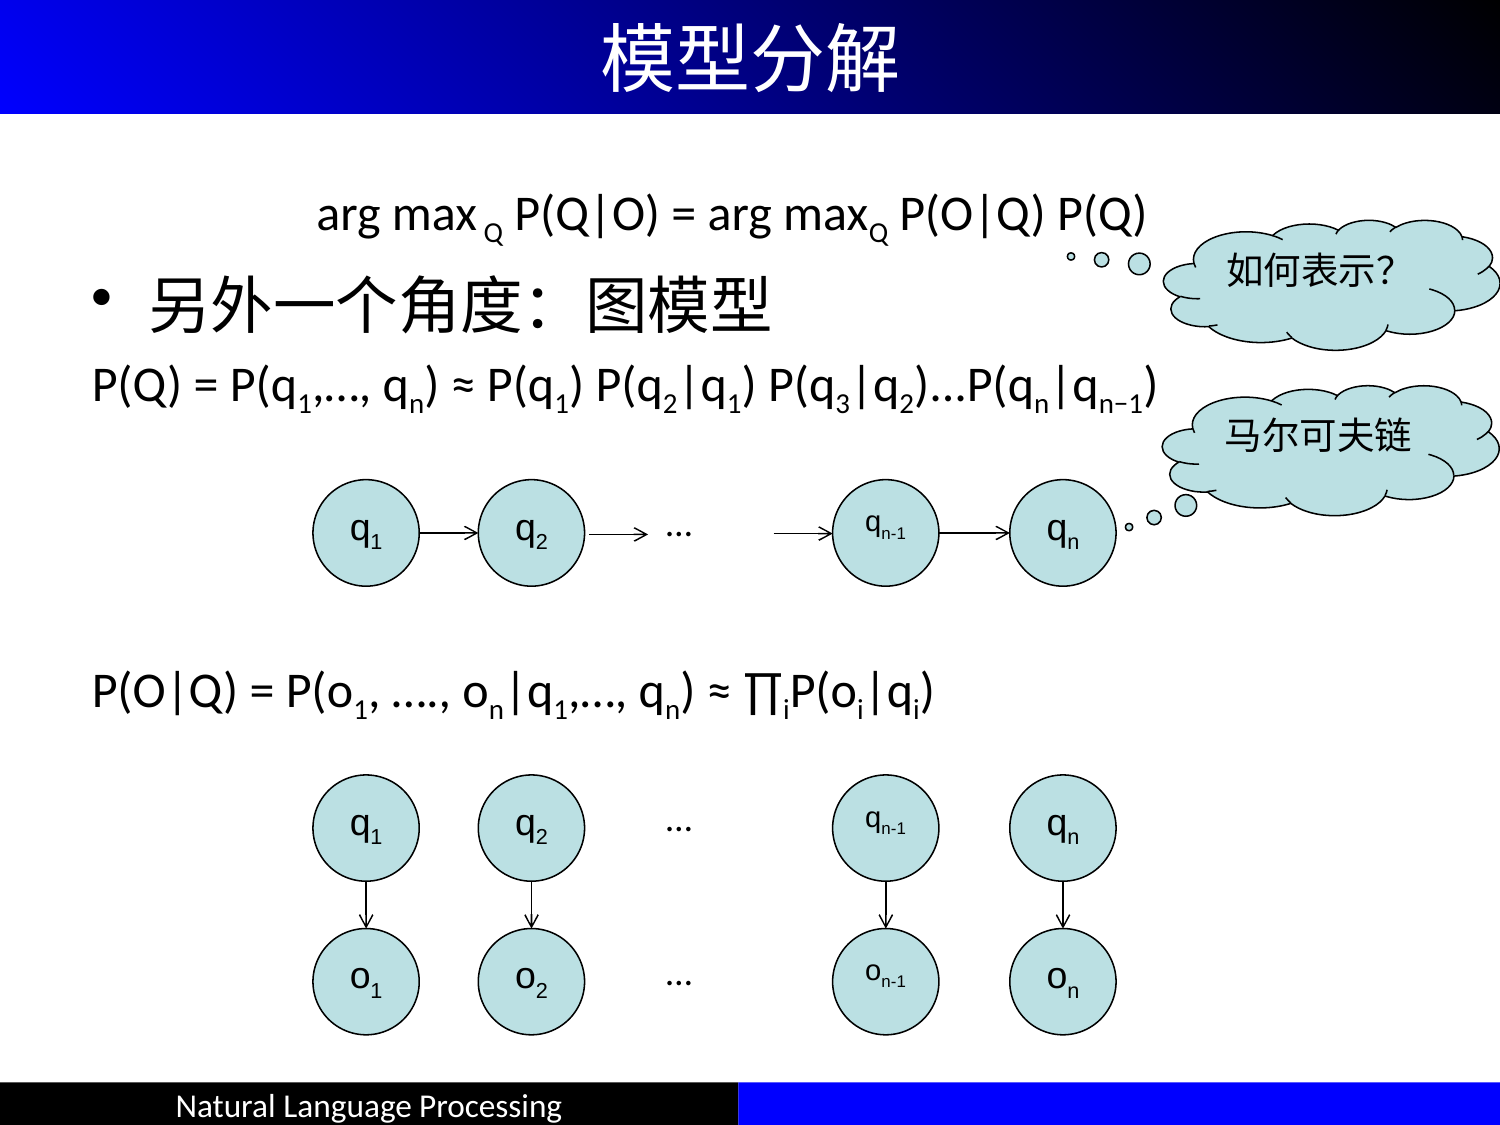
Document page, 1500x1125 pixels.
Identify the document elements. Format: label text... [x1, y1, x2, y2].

text_box 马尔可夫链 [1162, 385, 1500, 516]
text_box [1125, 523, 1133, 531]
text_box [312, 774, 1117, 1036]
text_box 马尔可夫链 [1146, 510, 1162, 525]
text_box 如何表示？ [1094, 252, 1109, 267]
text_box 如何表示？ [1128, 253, 1151, 275]
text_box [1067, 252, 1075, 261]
title 模型分解 [0, 0, 1500, 115]
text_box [312, 479, 1117, 587]
text_box arg max Q P(Q|O) = arg maxQ P(O|Q) P(Q) [301, 172, 1164, 256]
text_box 马尔可夫链 [1175, 494, 1197, 517]
list 另外一个角度：图模型 P(Q) = P(q1,…, qn) ≈ P(q1) P(q2|q1) P(q3|q2)...P(qn|qn−1) P(O|Q) = P(o1, …., on|q1,…, qn) ≈ ∏iP(oi|qi) [76, 266, 1428, 1036]
text_box 如何表示？ [1163, 220, 1500, 351]
